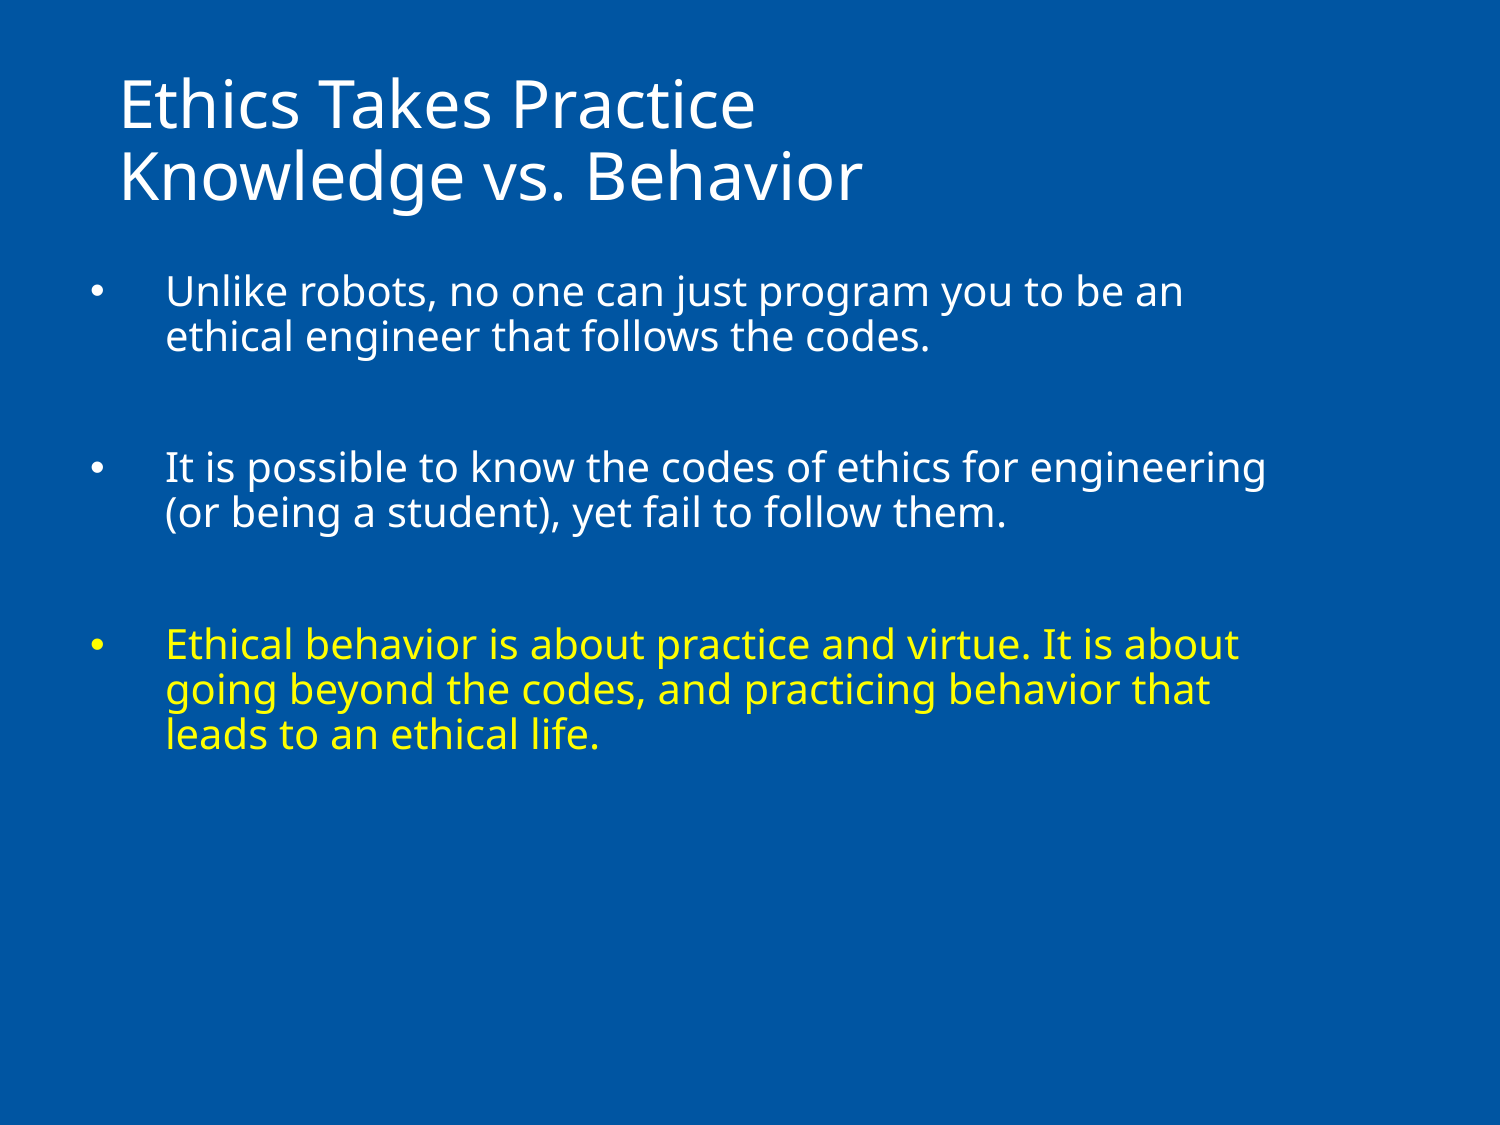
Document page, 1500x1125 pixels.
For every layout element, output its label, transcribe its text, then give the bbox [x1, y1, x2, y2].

list Unlike robots, no one can just program you to be an ethical engineer that follows the codes. It is possible to know the codes of ethics for engineering (or being a student), yet fail to follow them. Ethical behavior is about practice and virtue. It is about going beyond the codes, and practicing behavior that leads to an ethical life. [75, 262, 1300, 1062]
title Ethics Takes Practice Knowledge vs. Behavior [103, 34, 1397, 252]
